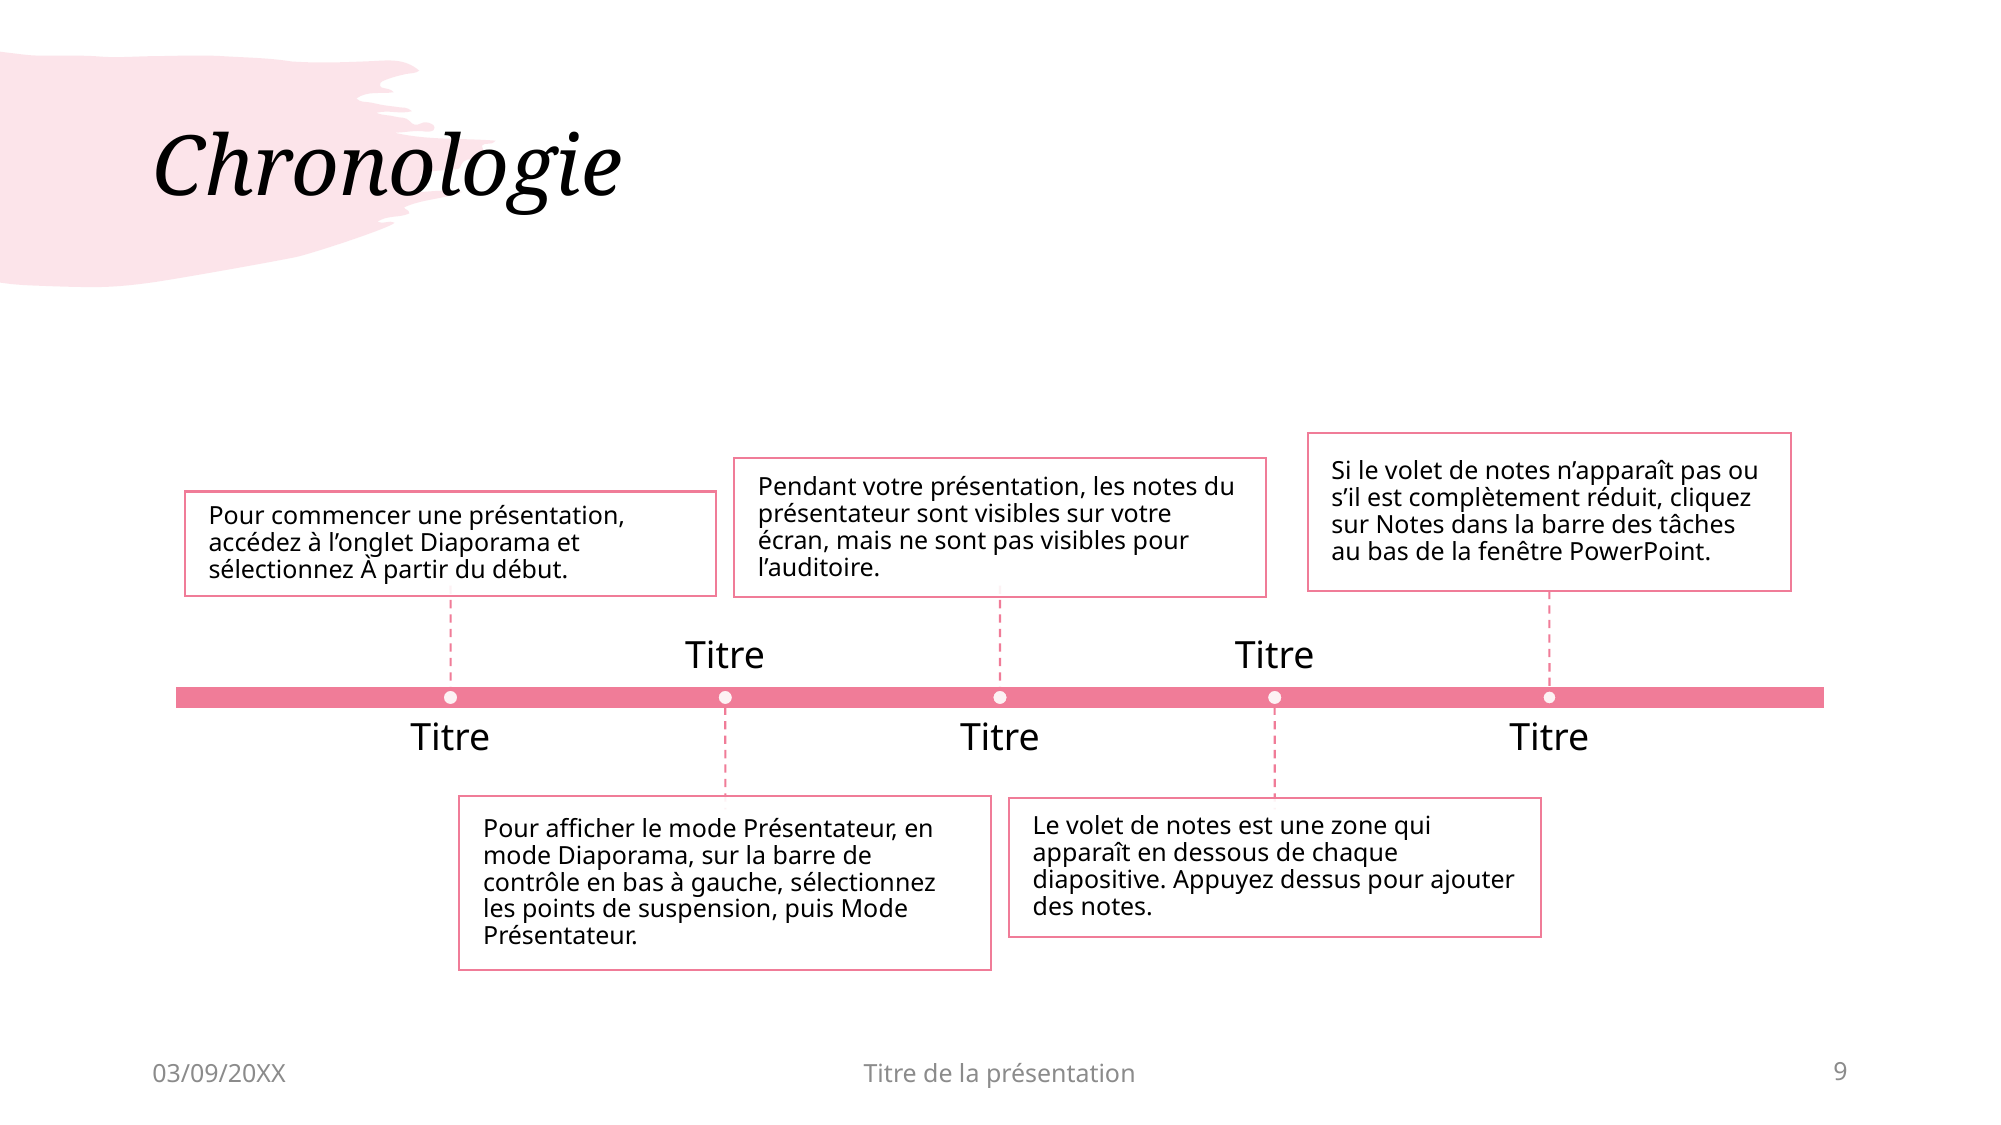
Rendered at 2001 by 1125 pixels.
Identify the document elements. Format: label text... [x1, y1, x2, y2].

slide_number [137, 1042, 588, 1103]
footer Titre de la présentation [662, 1042, 1338, 1103]
slide_number 9 [1412, 1042, 1863, 1103]
title Chronologie [137, 59, 1863, 278]
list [174, 416, 1825, 978]
